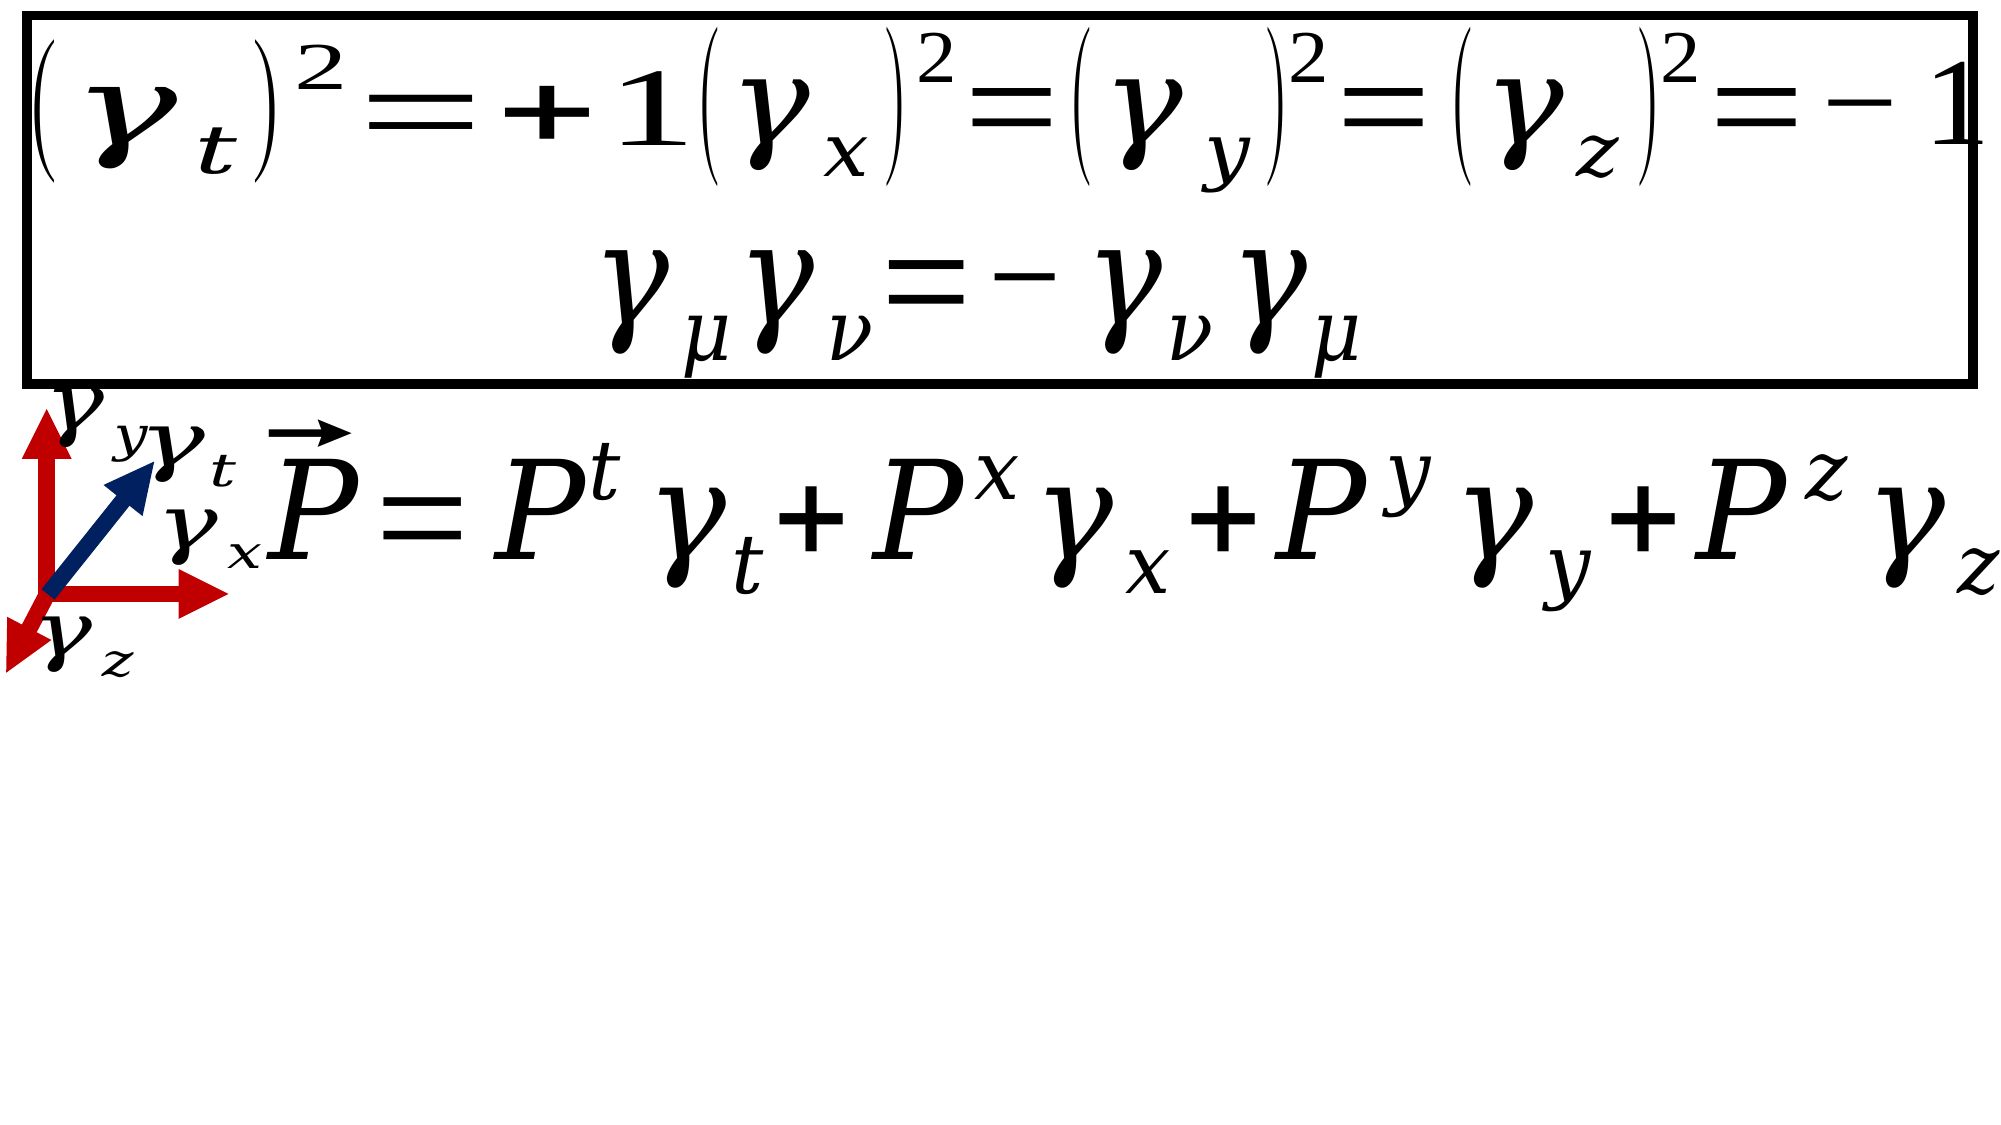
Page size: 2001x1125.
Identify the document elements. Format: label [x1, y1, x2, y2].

text_box [6, 359, 264, 686]
text_box [26, 12, 1989, 384]
